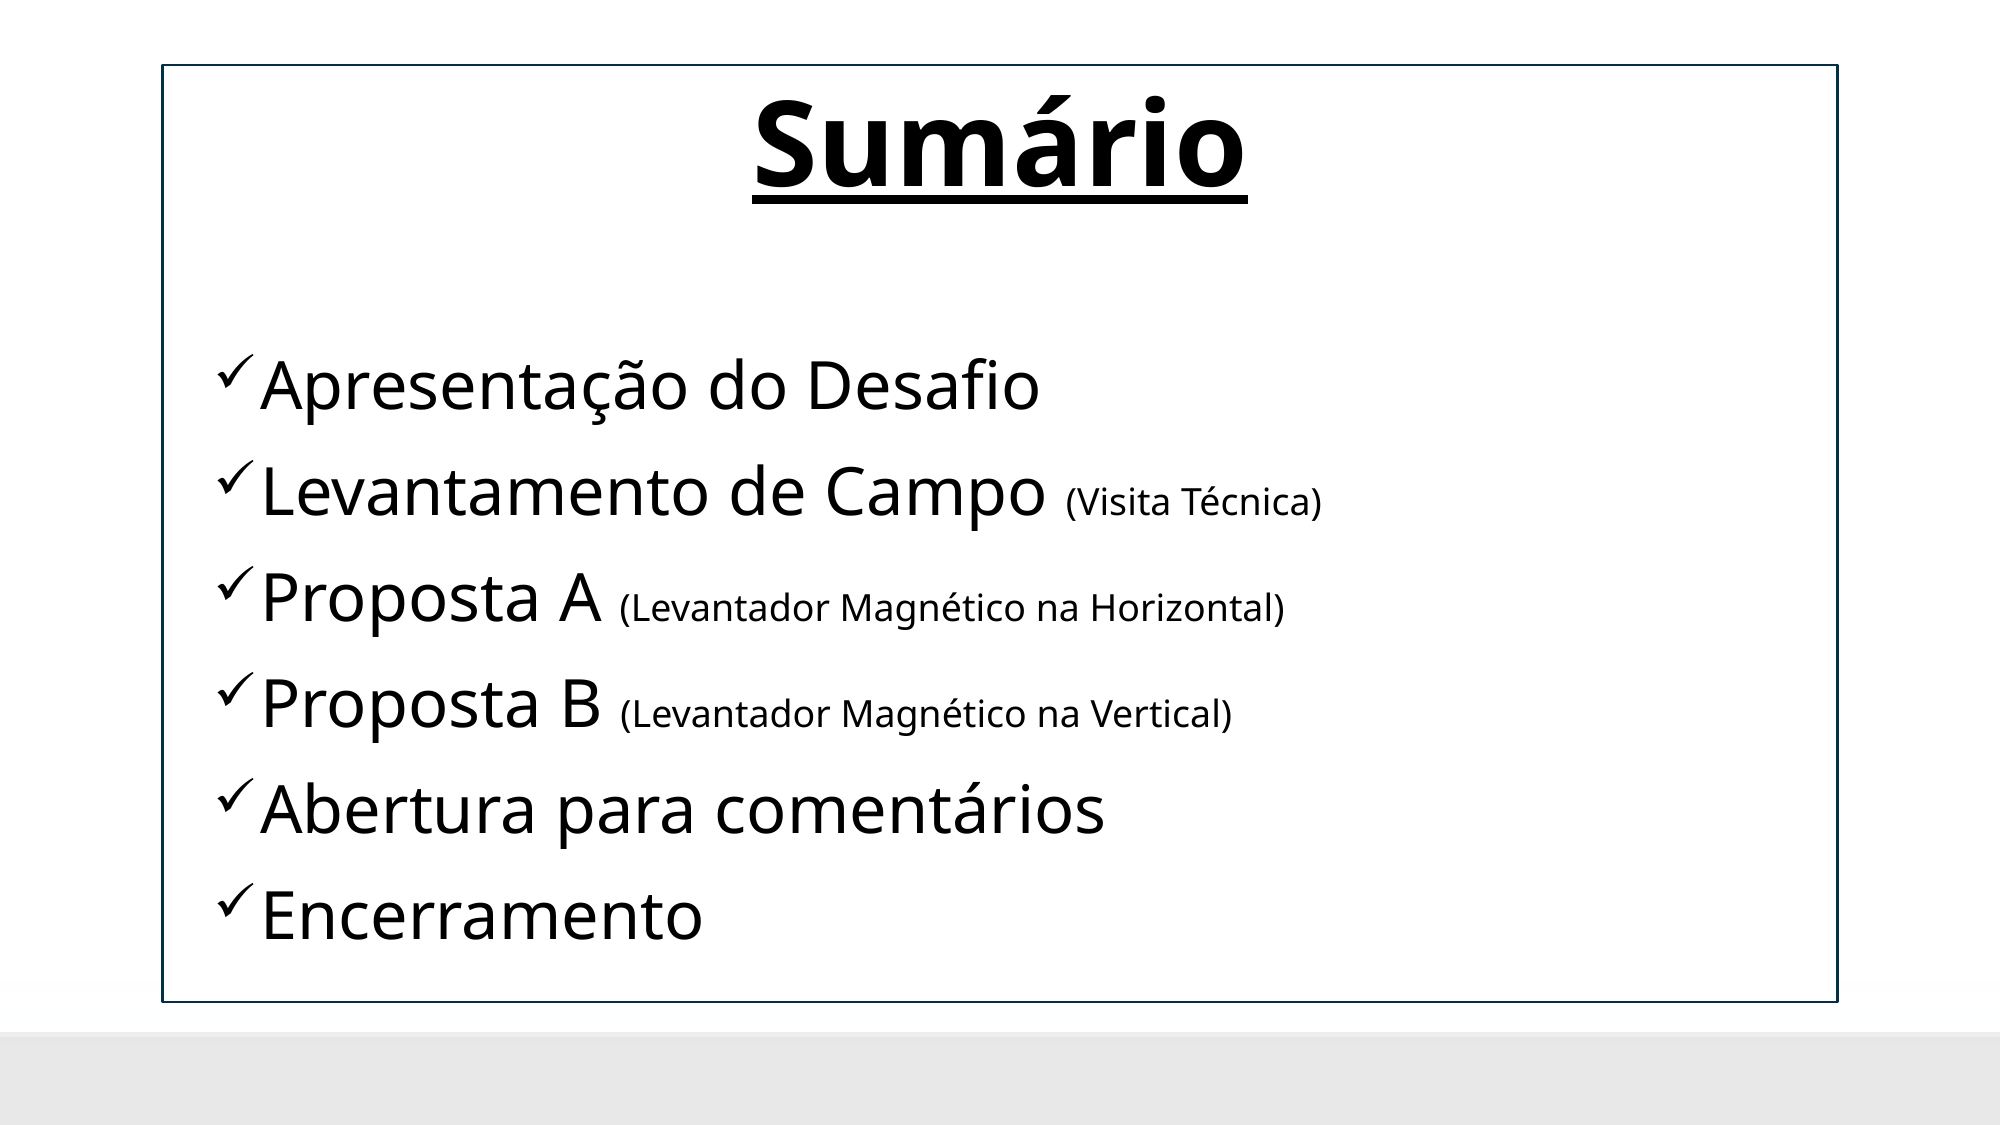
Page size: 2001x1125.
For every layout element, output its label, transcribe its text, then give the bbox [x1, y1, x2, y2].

text_box [1802, 64, 1839, 1003]
text_box Sumário Apresentação do Desafio Levantamento de Campo (Visita Técnica) Proposta A (Levantador Magnético na Horizontal) Proposta B (Levantador Magnético na Vertical) Abertura para comentários Encerramento [198, 0, 1802, 1125]
text_box [161, 64, 198, 1003]
